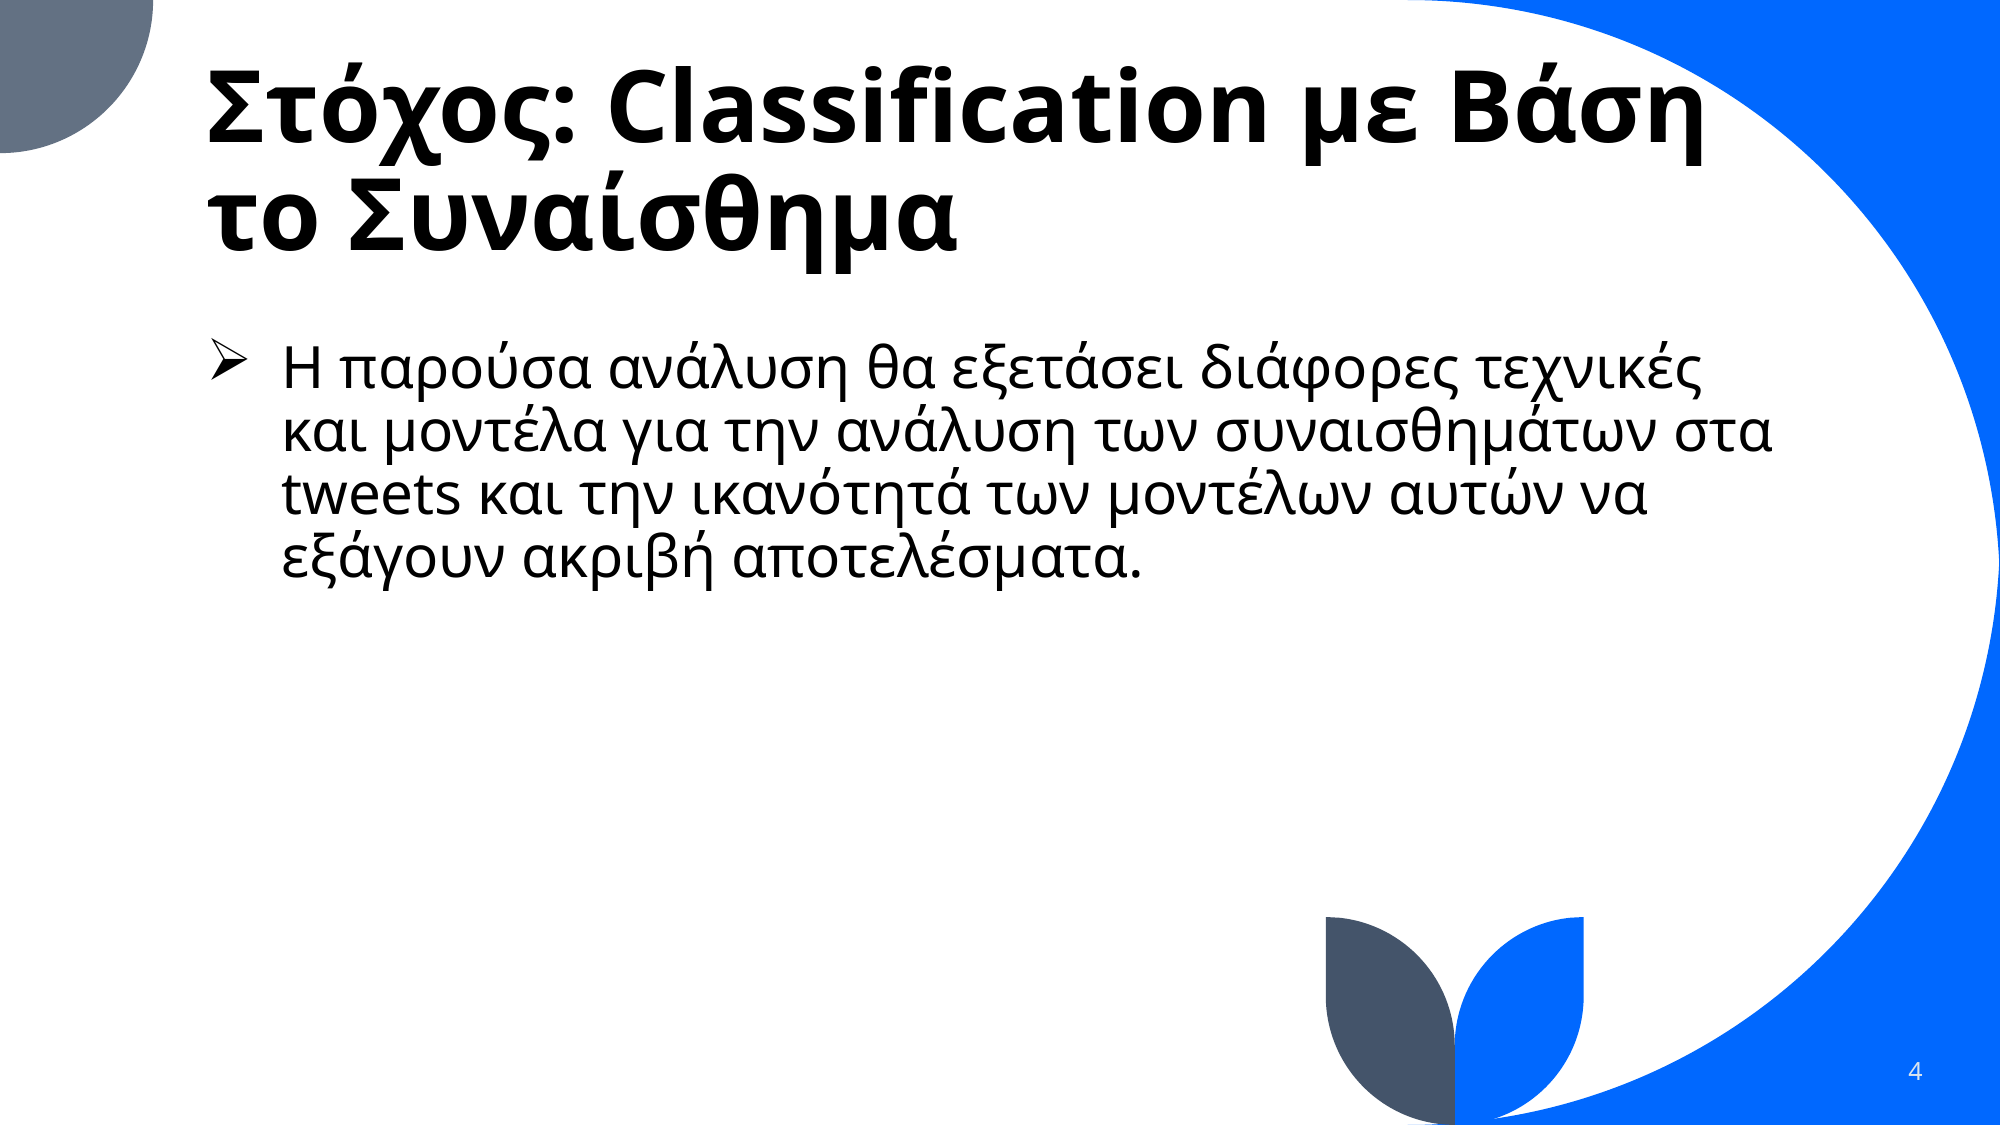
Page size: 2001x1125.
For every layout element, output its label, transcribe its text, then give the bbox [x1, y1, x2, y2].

title Στόχος: Classification με Βάση το Συναίσθημα [191, 62, 1796, 280]
slide_number 4 [1665, 1042, 1938, 1103]
list Η παρούσα ανάλυση θα εξετάσει διάφορες τεχνικές και μοντέλα για την ανάλυση των συναισθημάτων στα tweets και την ικανότητά των μοντέλων αυτών να εξάγουν ακριβή αποτελέσματα. [191, 330, 1796, 884]
